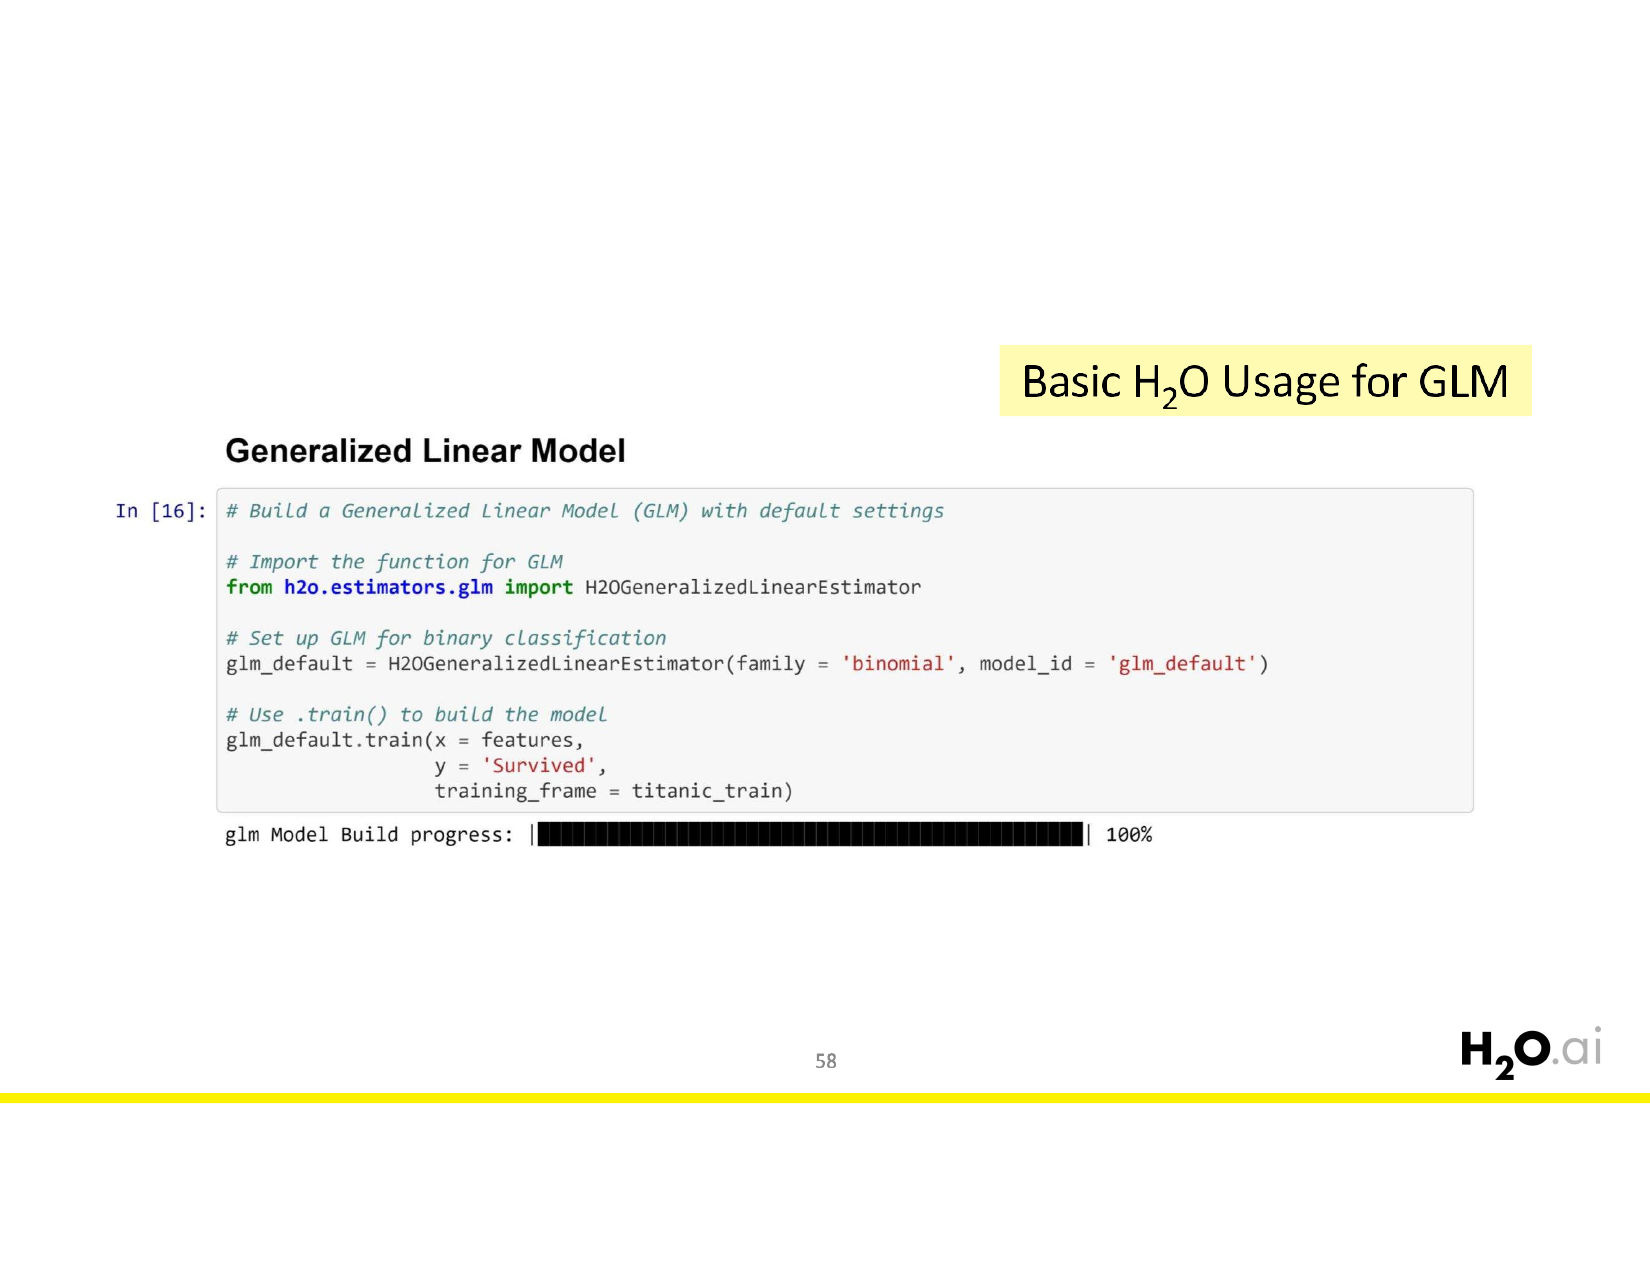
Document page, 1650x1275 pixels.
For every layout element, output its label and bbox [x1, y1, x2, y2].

picture [815, 1053, 836, 1068]
text_box [0, 1093, 1650, 1104]
text_box [999, 344, 1533, 417]
picture [115, 434, 1476, 847]
picture [1462, 1026, 1601, 1080]
